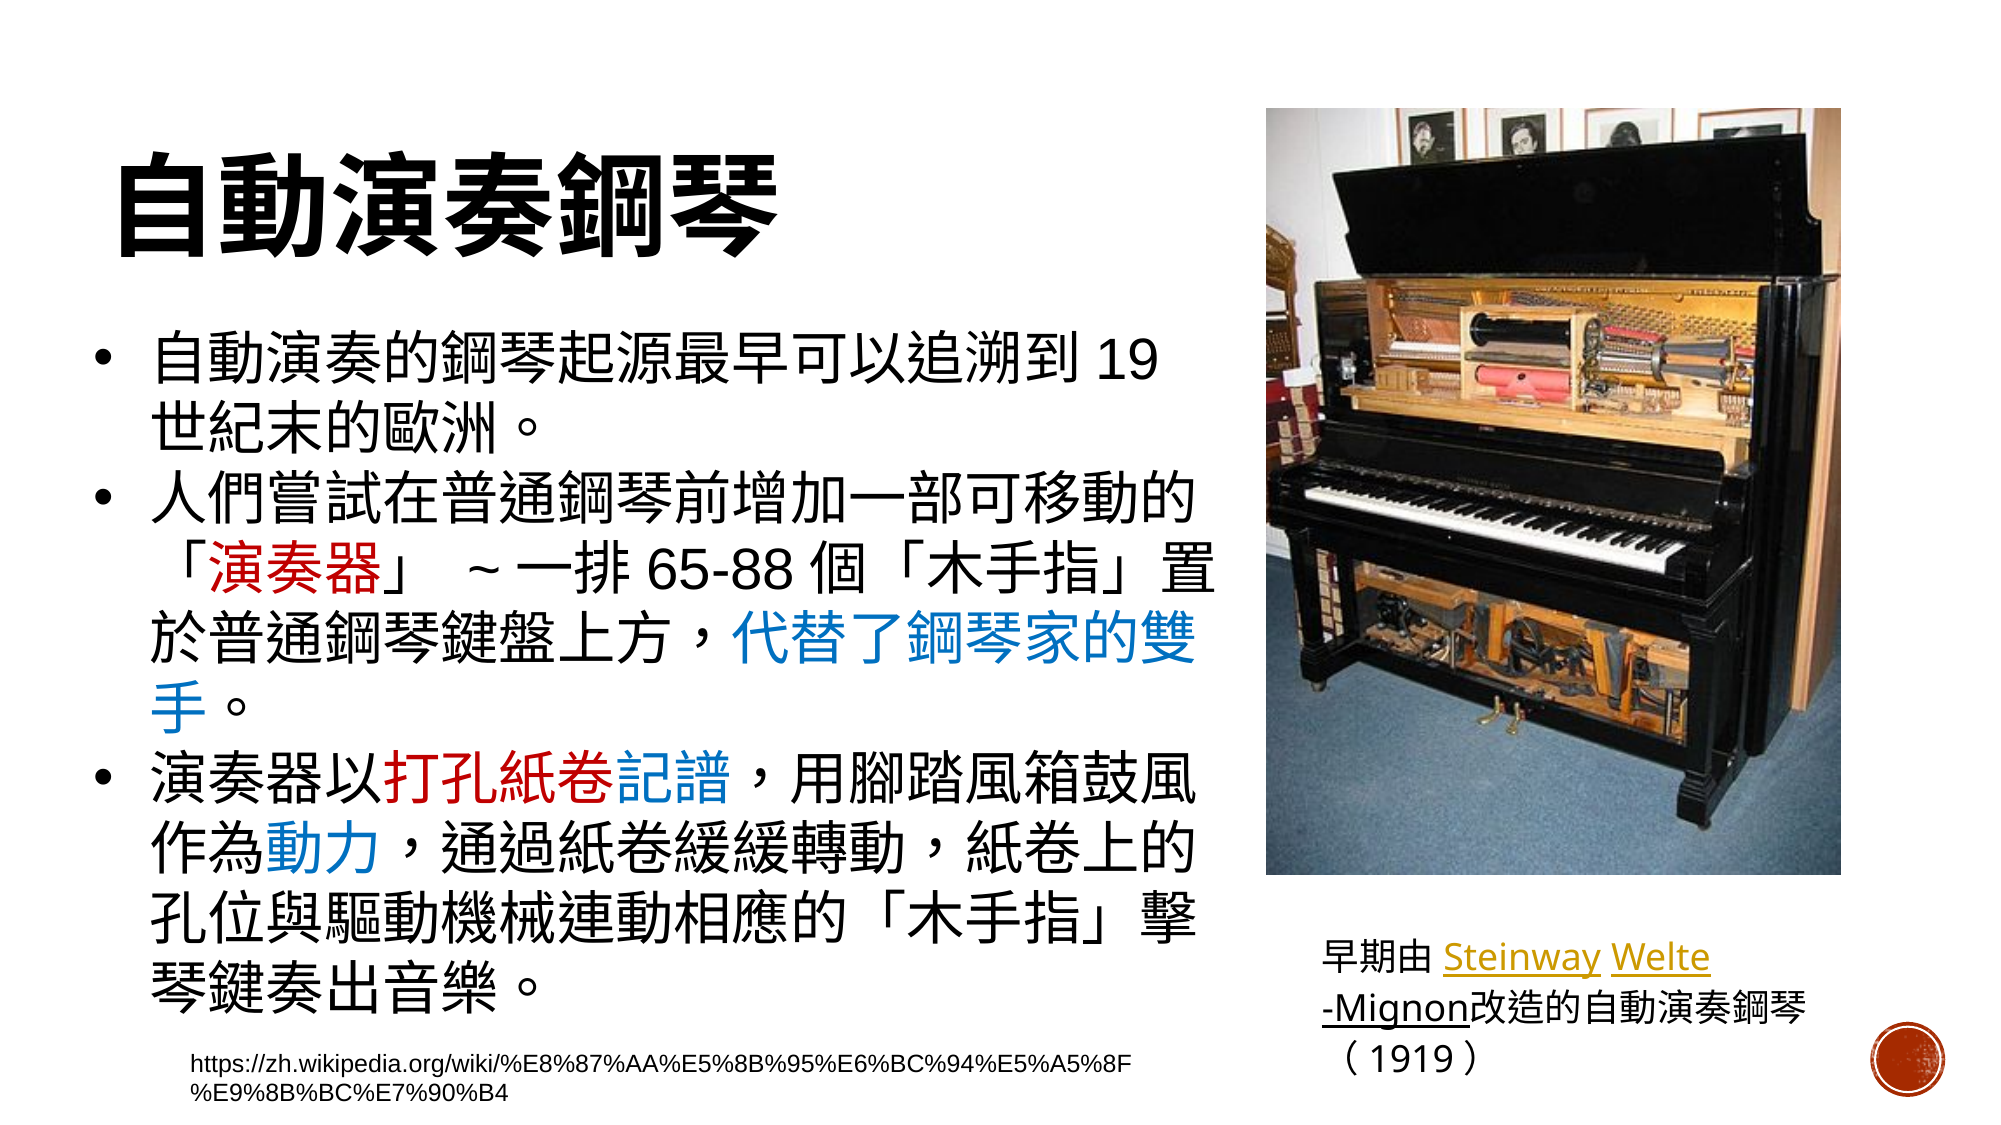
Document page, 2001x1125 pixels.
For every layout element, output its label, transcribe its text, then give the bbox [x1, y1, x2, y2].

text_box 自動演奏的鋼琴起源最早可以追溯到19世紀末的歐洲。 人們嘗試在普通鋼琴前增加一部可移動的「演奏器」 ~一排65-88個「木手指」置於普通鋼琴鍵盤上方，代替了鋼琴家的雙手。 演奏器以打孔紙卷記譜，用腳踏風箱鼓風作為動力，通過紙卷緩緩轉動，紙卷上的孔位與驅動機械連動相應的「木手指」擊琴鍵奏出音樂。 [78, 313, 1233, 1029]
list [1269, 112, 1839, 873]
text_box https://zh.wikipedia.org/wiki/%E8%87%AA%E5%8B%95%E6%BC%94%E5%A5%8F%E9%8B%BC%E7%90%B4 [175, 1039, 1176, 1115]
title 自動演奏鋼琴 [90, 79, 1826, 344]
text_box 早期由Steinway Welte-Mignon改造的自動演奏鋼琴（1919） [1307, 926, 1841, 1088]
